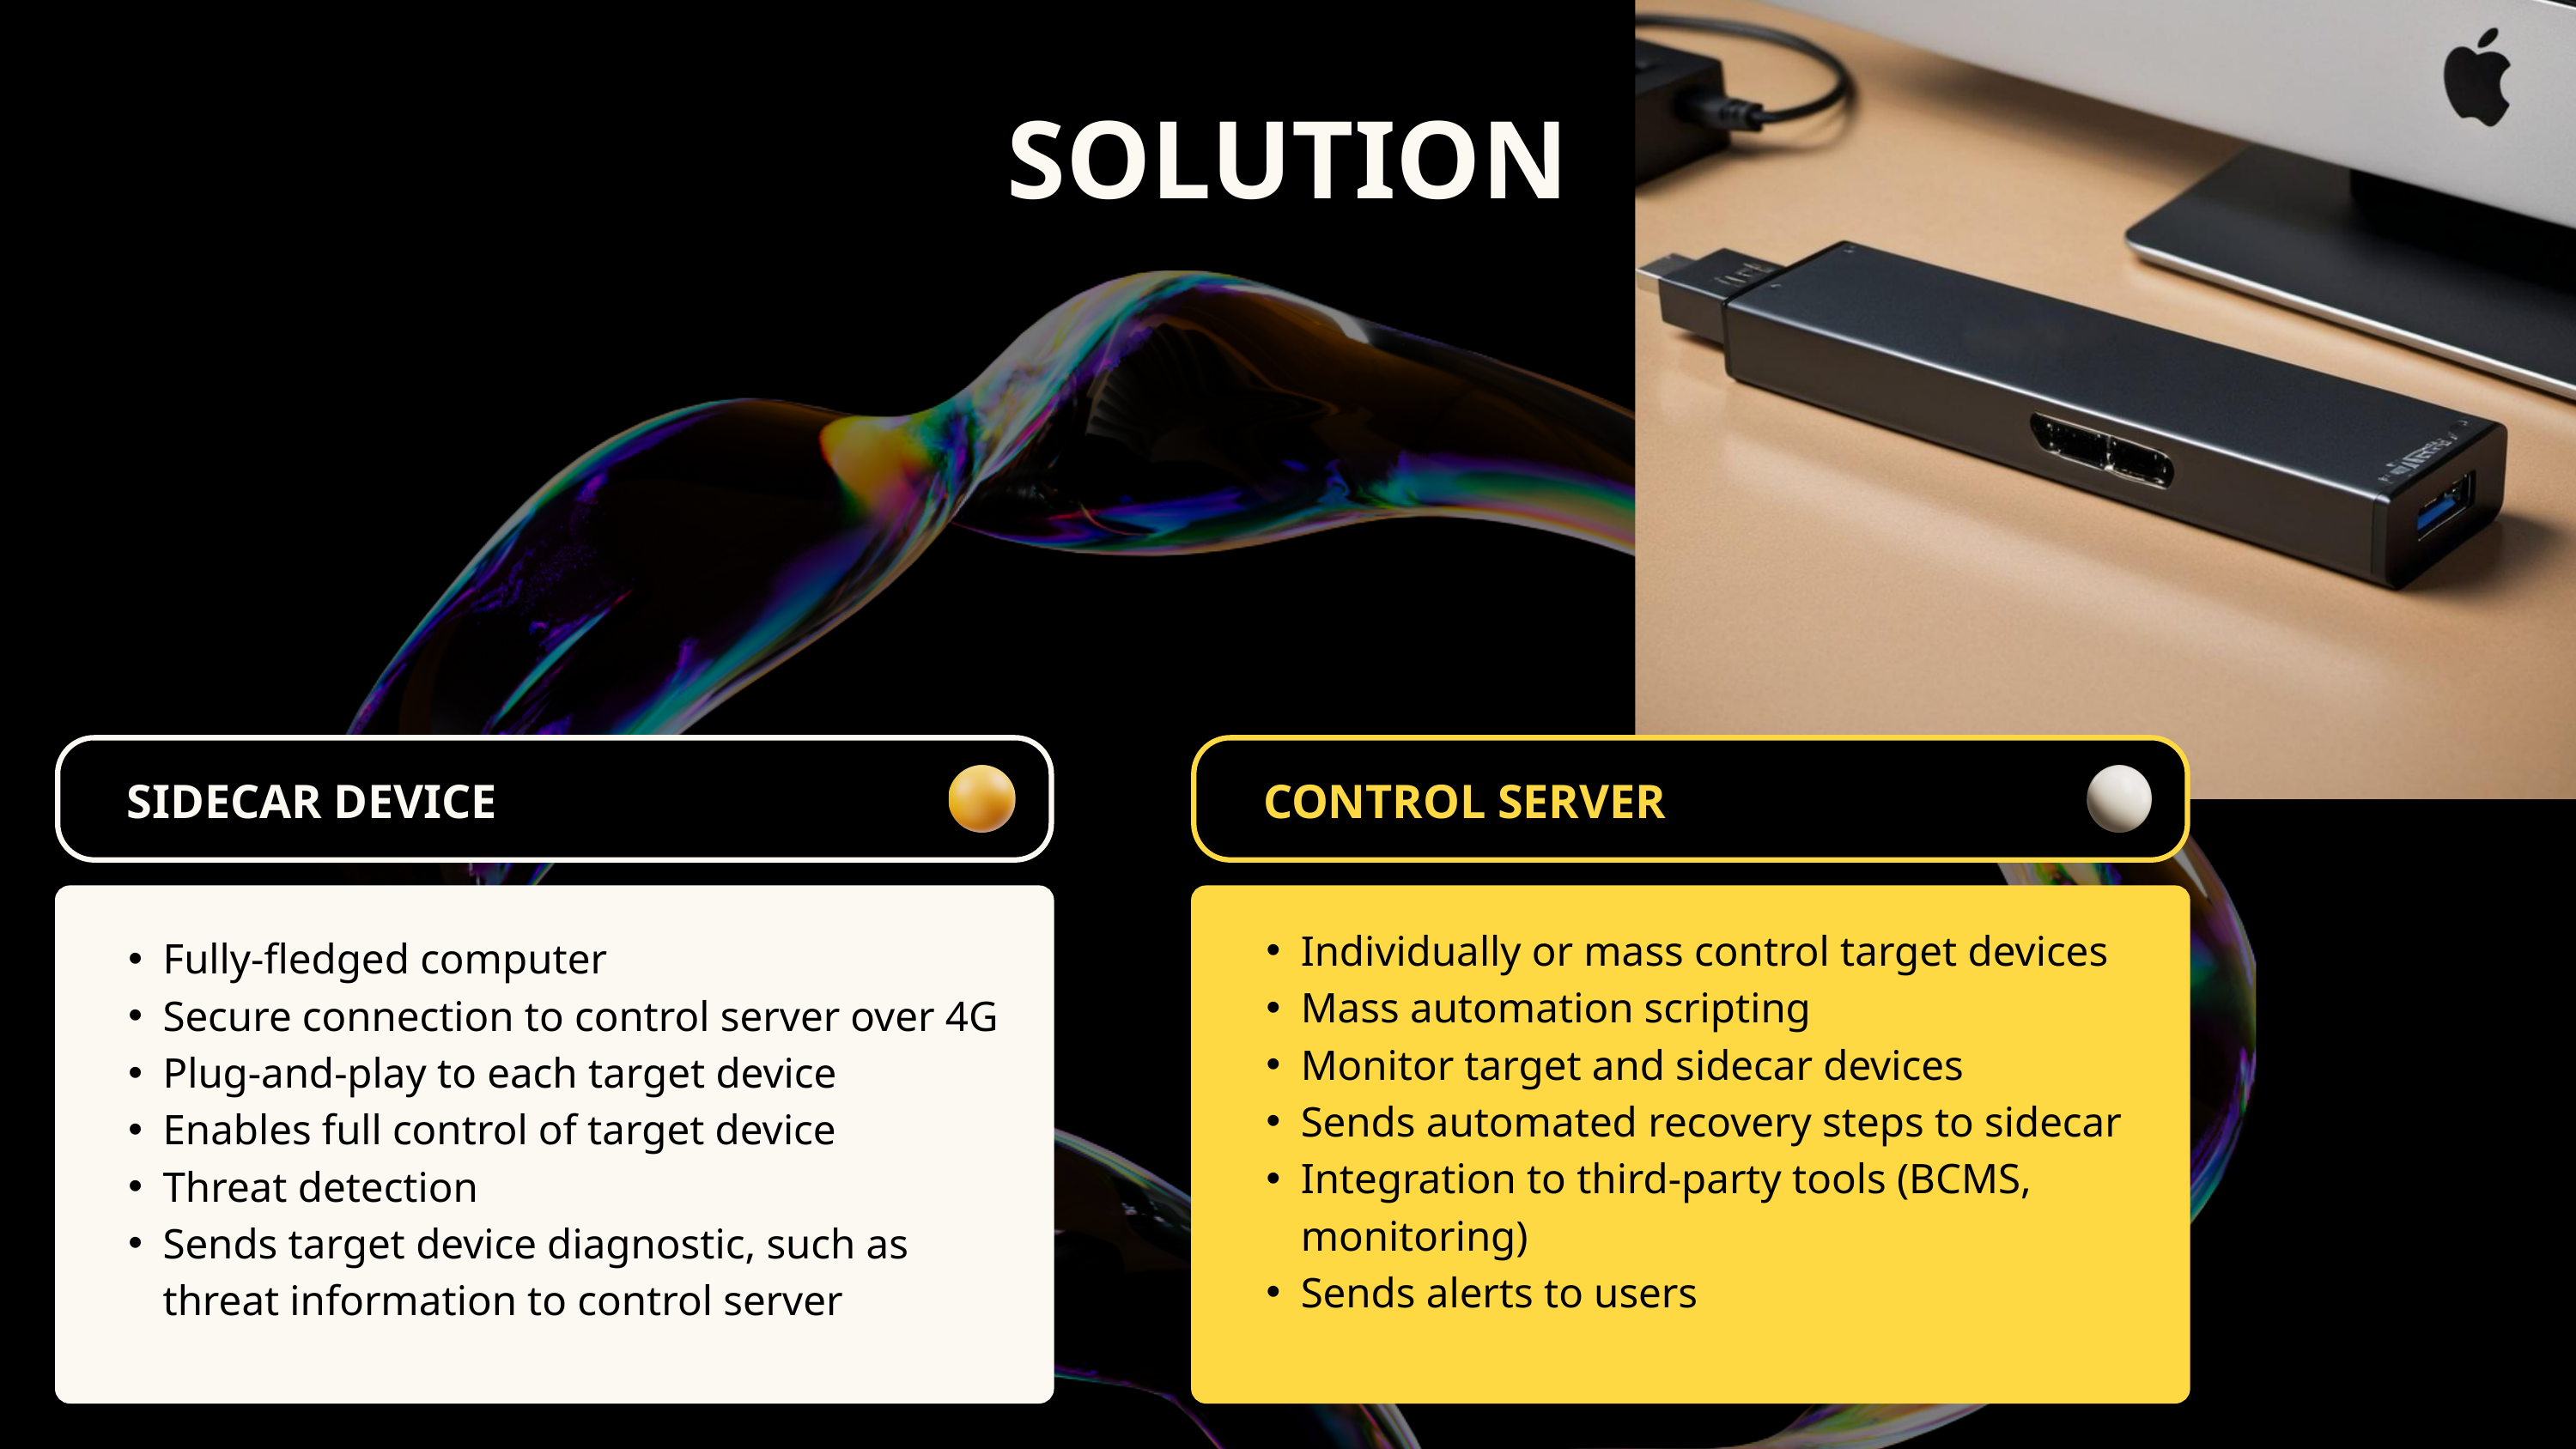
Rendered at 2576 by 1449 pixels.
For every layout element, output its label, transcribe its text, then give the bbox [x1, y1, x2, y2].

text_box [1194, 888, 2188, 1402]
text_box [1635, 0, 2576, 799]
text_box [1194, 737, 2188, 860]
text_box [57, 737, 1052, 860]
text_box [319, 270, 2257, 1449]
text_box SOLUTION [637, 101, 1939, 221]
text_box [57, 888, 1052, 1402]
